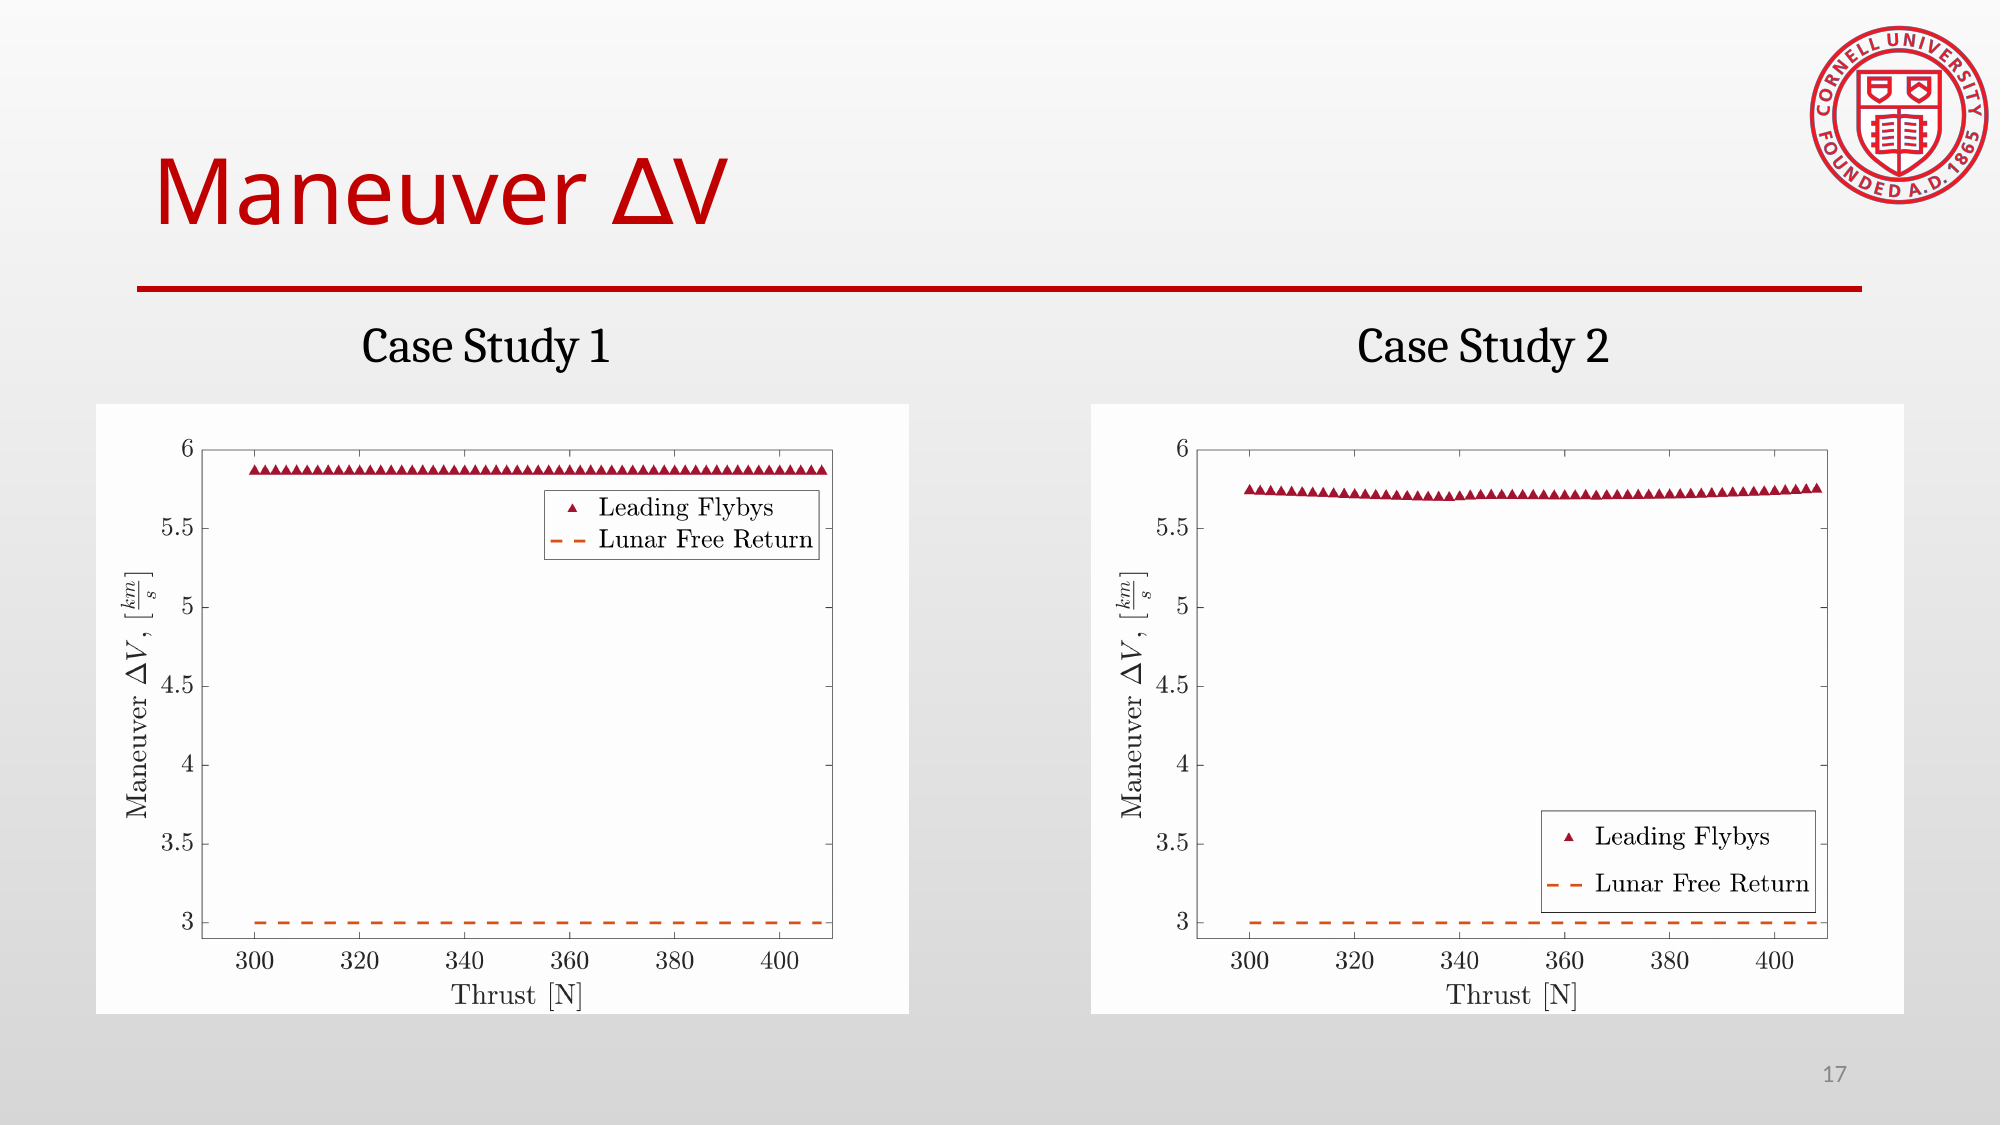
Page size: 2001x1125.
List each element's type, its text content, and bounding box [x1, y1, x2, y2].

slide_number 17 [1412, 1042, 1863, 1103]
picture [1797, 22, 2000, 209]
title Maneuver ∆V [137, 111, 975, 278]
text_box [95, 304, 1905, 1014]
